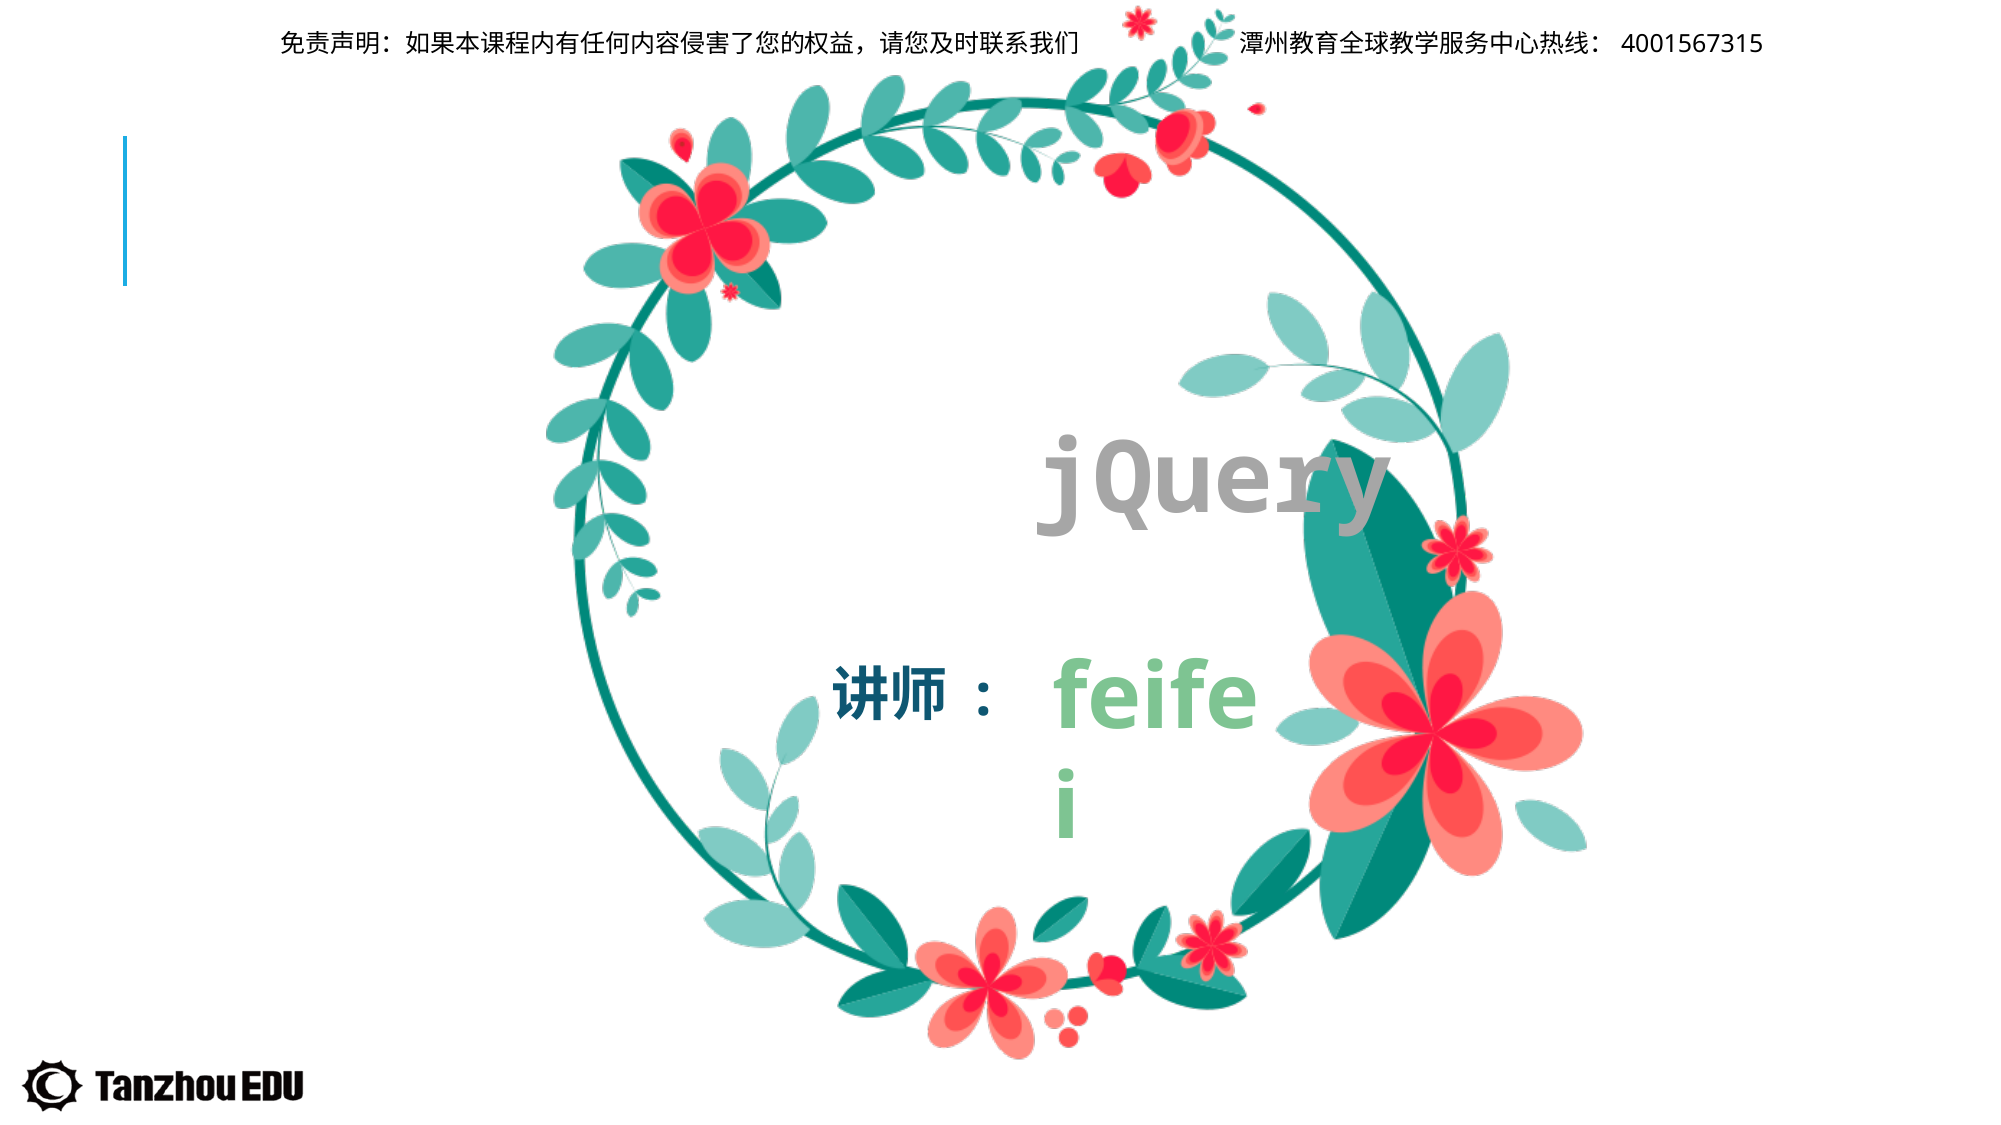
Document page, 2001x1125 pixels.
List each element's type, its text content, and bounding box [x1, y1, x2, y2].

picture [535, 0, 1598, 1068]
text_box 免责声明：如果本课程内有任何内容侵害了您的权益，请您及时联系我们 潭州教育全球教学服务中心热线：4001567315 [265, 20, 528, 65]
picture [2, 1031, 328, 1125]
text_box 免责声明：如果本课程内有任何内容侵害了您的权益，请您及时联系我们 潭州教育全球教学服务中心热线：4001567315 [1604, 20, 1785, 65]
